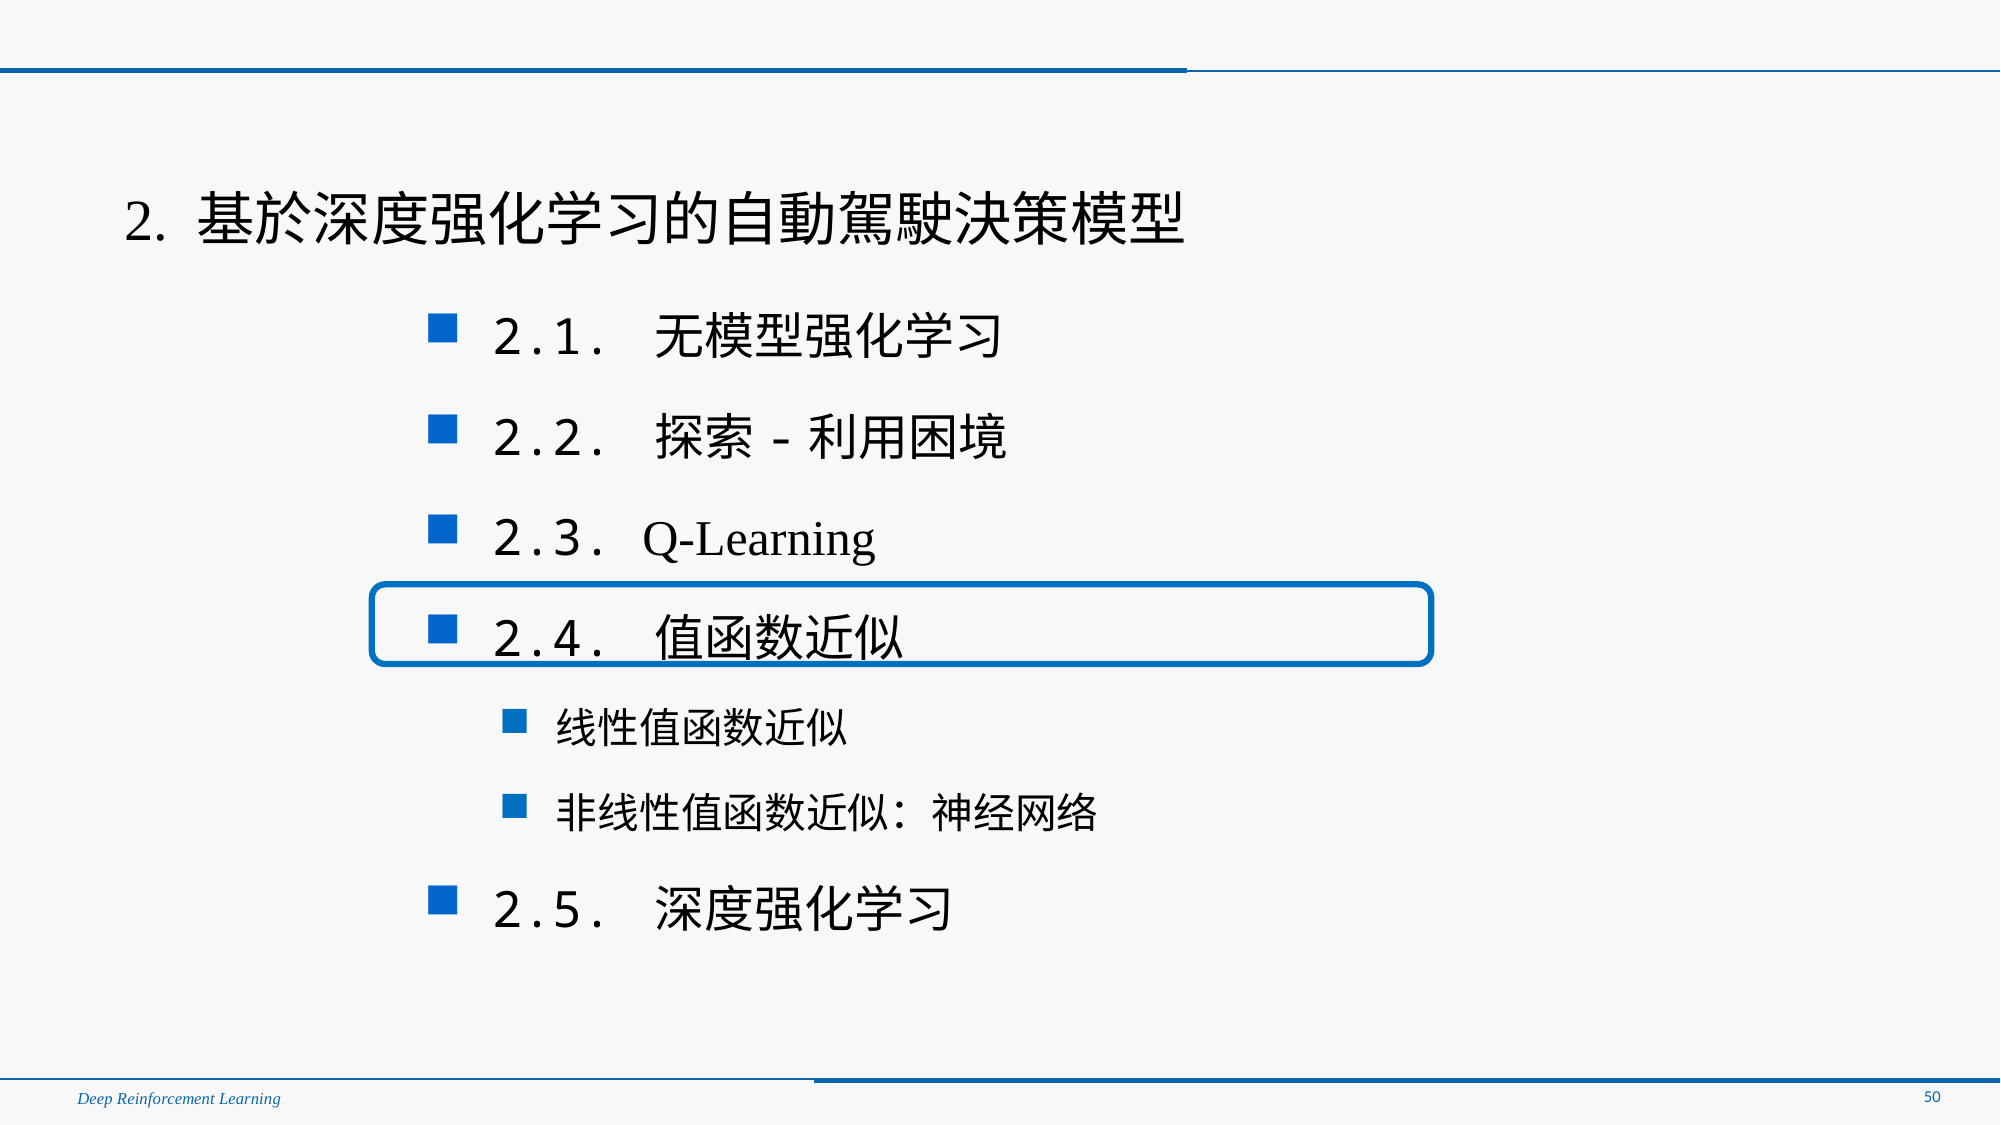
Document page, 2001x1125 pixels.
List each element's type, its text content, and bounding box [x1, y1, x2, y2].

list 2. 基於深度强化学习的自動駕駛決策模型 2.1. 无模型强化学习 2.2. 探索-利用困境 2.3. Q-Learning 2.4. 值函数近似 线性值函数近似 非线性值函数近似：神经网络 2.5. 深度强化学习 [109, 139, 1974, 986]
text_box [370, 583, 1433, 666]
slide_number 50 [1890, 1078, 1974, 1111]
